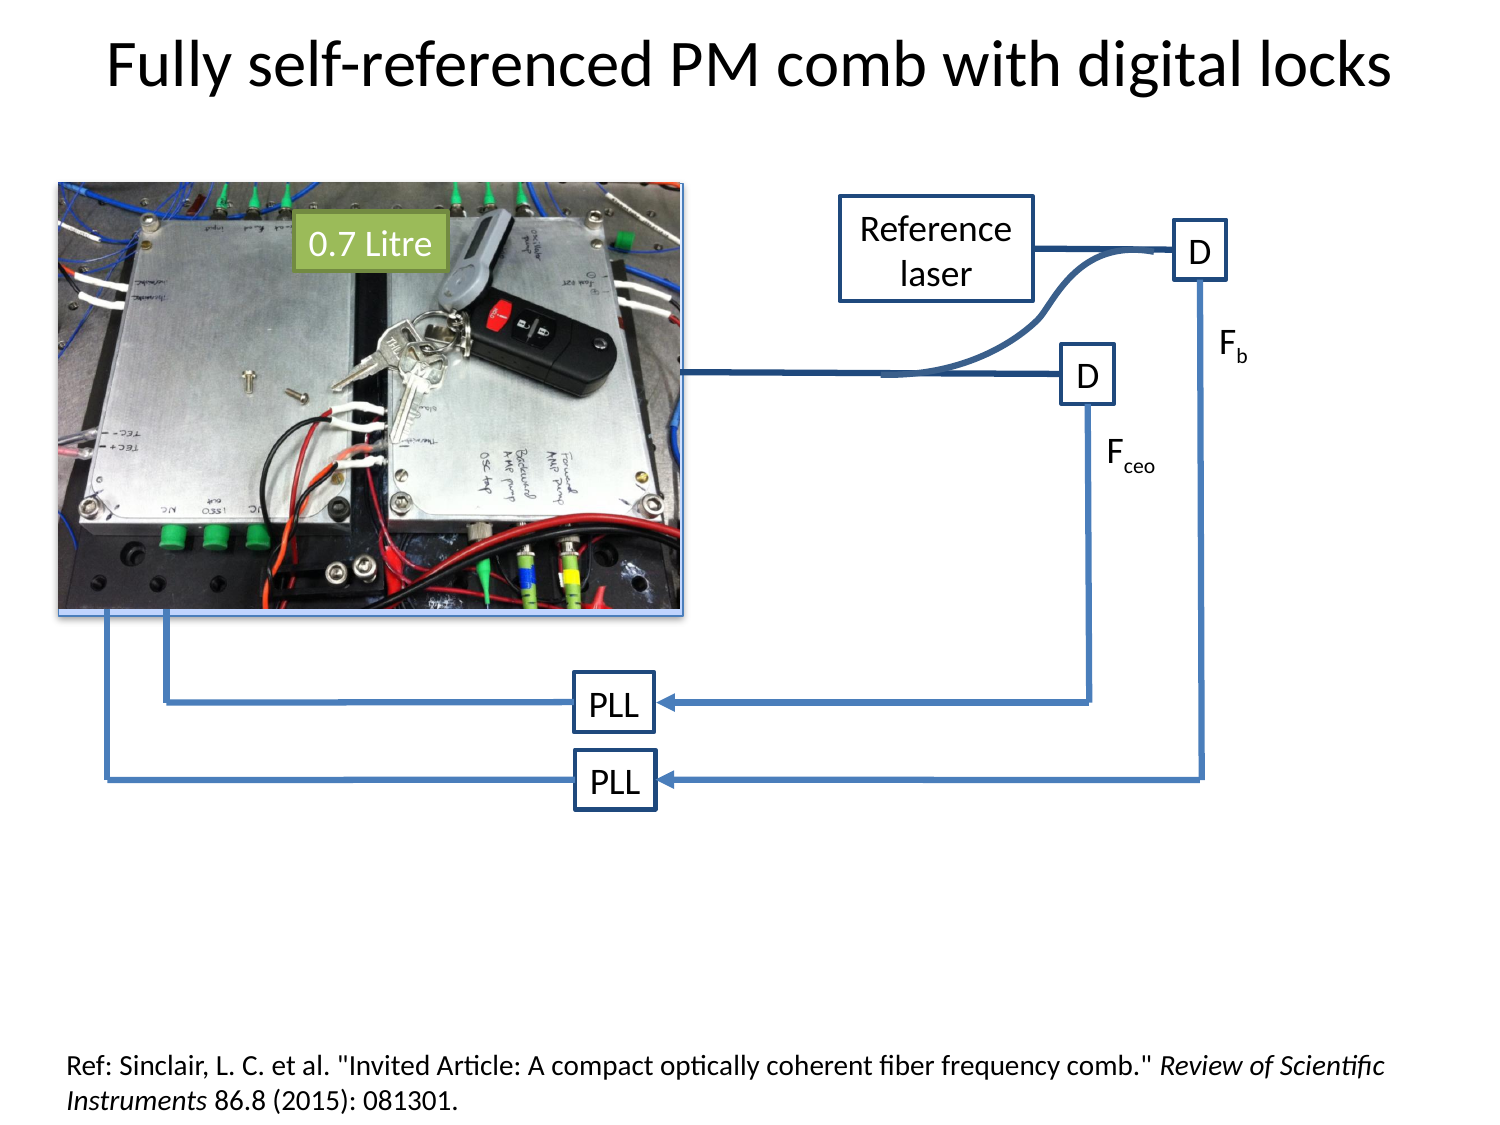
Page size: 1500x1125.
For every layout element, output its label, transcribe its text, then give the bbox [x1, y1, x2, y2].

text_box Ref: Sinclair, L. C. et al. "Invited Article: A compact optically coherent fiber frequency comb." Review of Scientific Instruments 86.8 (2015): 081301. [51, 1039, 1436, 1124]
text_box Optics package [174, 609, 684, 617]
text_box PLL [573, 748, 658, 812]
text_box Fully self-referenced PM comb with digital locks [74, 7, 1425, 112]
text_box D [1172, 218, 1228, 282]
text_box Reference laser [838, 194, 1035, 303]
text_box [891, 259, 1138, 370]
text_box Fceo [1095, 417, 1173, 487]
picture [58, 181, 680, 610]
text_box Fb [1206, 307, 1265, 377]
text_box D [1059, 342, 1116, 406]
text_box PLL [572, 670, 656, 734]
